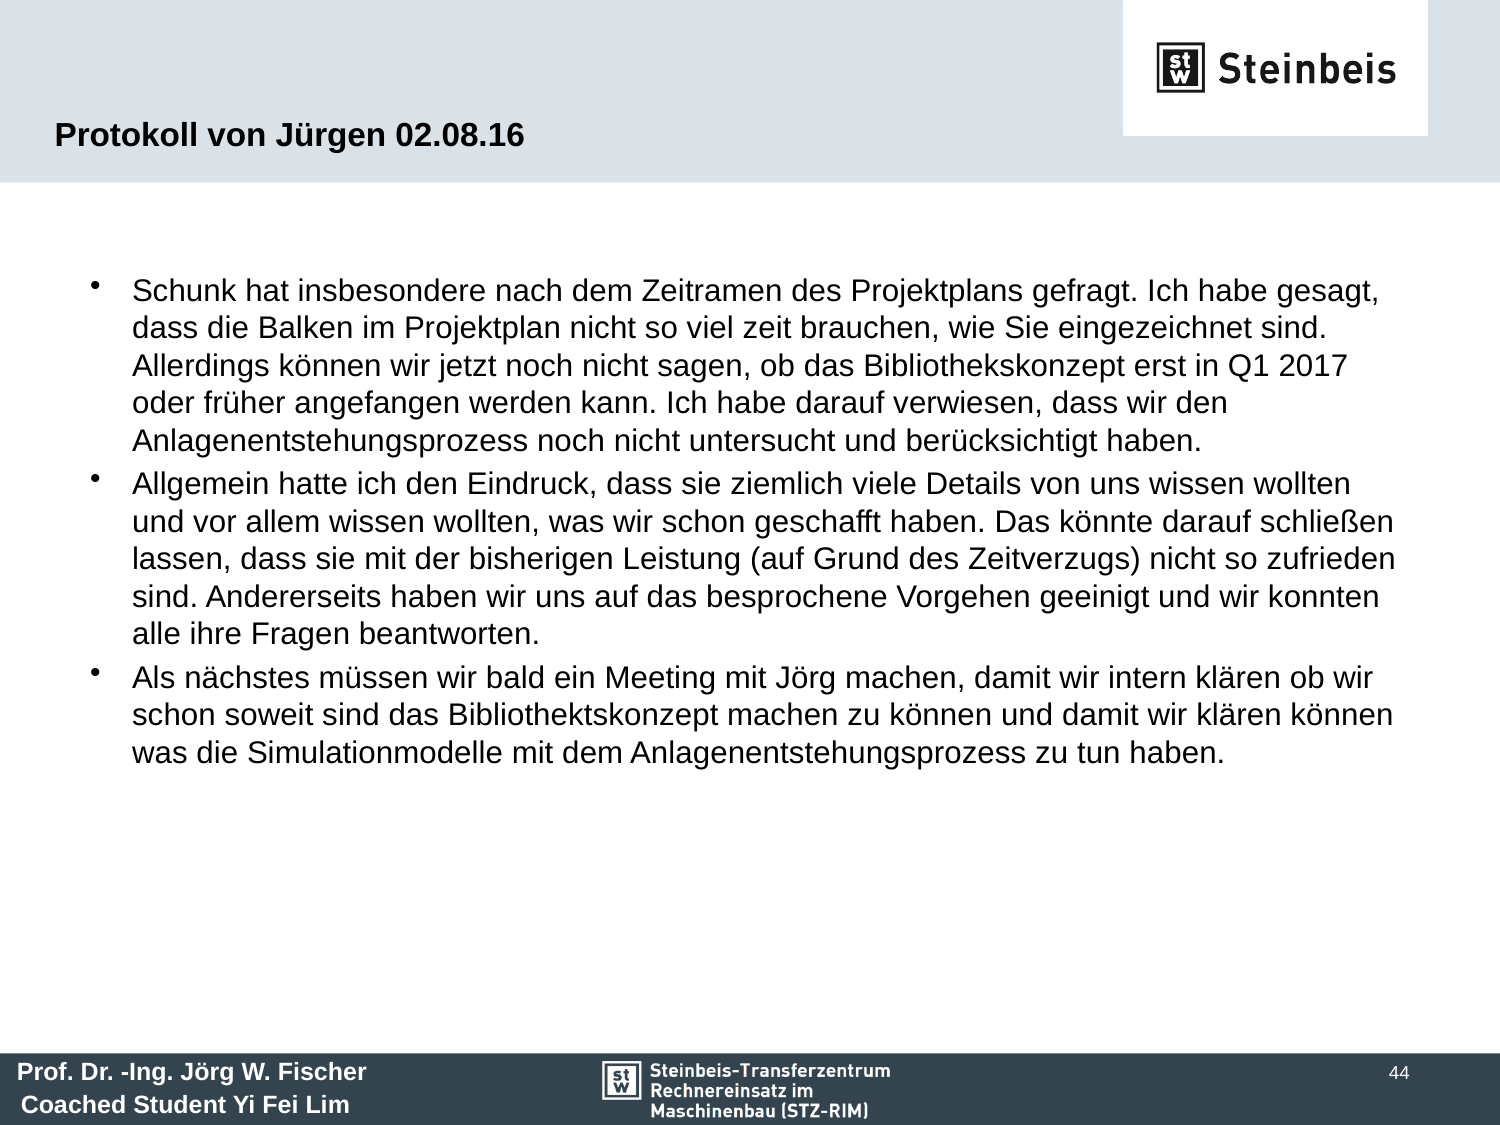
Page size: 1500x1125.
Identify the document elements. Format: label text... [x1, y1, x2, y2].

picture [1108, 0, 1444, 143]
picture [592, 1057, 908, 1121]
slide_number 44 [1074, 1053, 1426, 1125]
title Protokoll von Jürgen 02.08.16 [39, 66, 951, 162]
list Schunk hat insbesondere nach dem Zeitramen des Projektplans gefragt. Ich habe gesagt, dass die Balken im Projektplan nicht so viel zeit brauchen, wie Sie eingezeichnet sind. Allerdings können wir jetzt noch nicht sagen, ob das Bibliothekskonzept erst in Q1 2017 oder früher angefangen werden kann. Ich habe darauf verwiesen, dass wir den Anlagenentstehungsprozess noch nicht untersucht und berücksichtigt haben. Allgemein hatte ich den Eindruck, dass sie ziemlich viele Details von uns wissen wollten und vor allem wissen wollten, was wir schon geschafft haben. Das könnte darauf schließen lassen, dass sie mit der bisherigen Leistung (auf Grund des Zeitverzugs) nicht so zufrieden sind. Andererseits haben wir uns auf das besprochene Vorgehen geeinigt und wir konnten alle ihre Fragen beantworten. Als nächstes müssen wir bald ein Meeting mit Jörg machen, damit wir intern klären ob wir schon soweit sind das Bibliothektskonzept machen zu können und damit wir klären können was die Simulationmodelle mit dem Anlagenentstehungsprozess zu tun haben. [74, 262, 1426, 1006]
